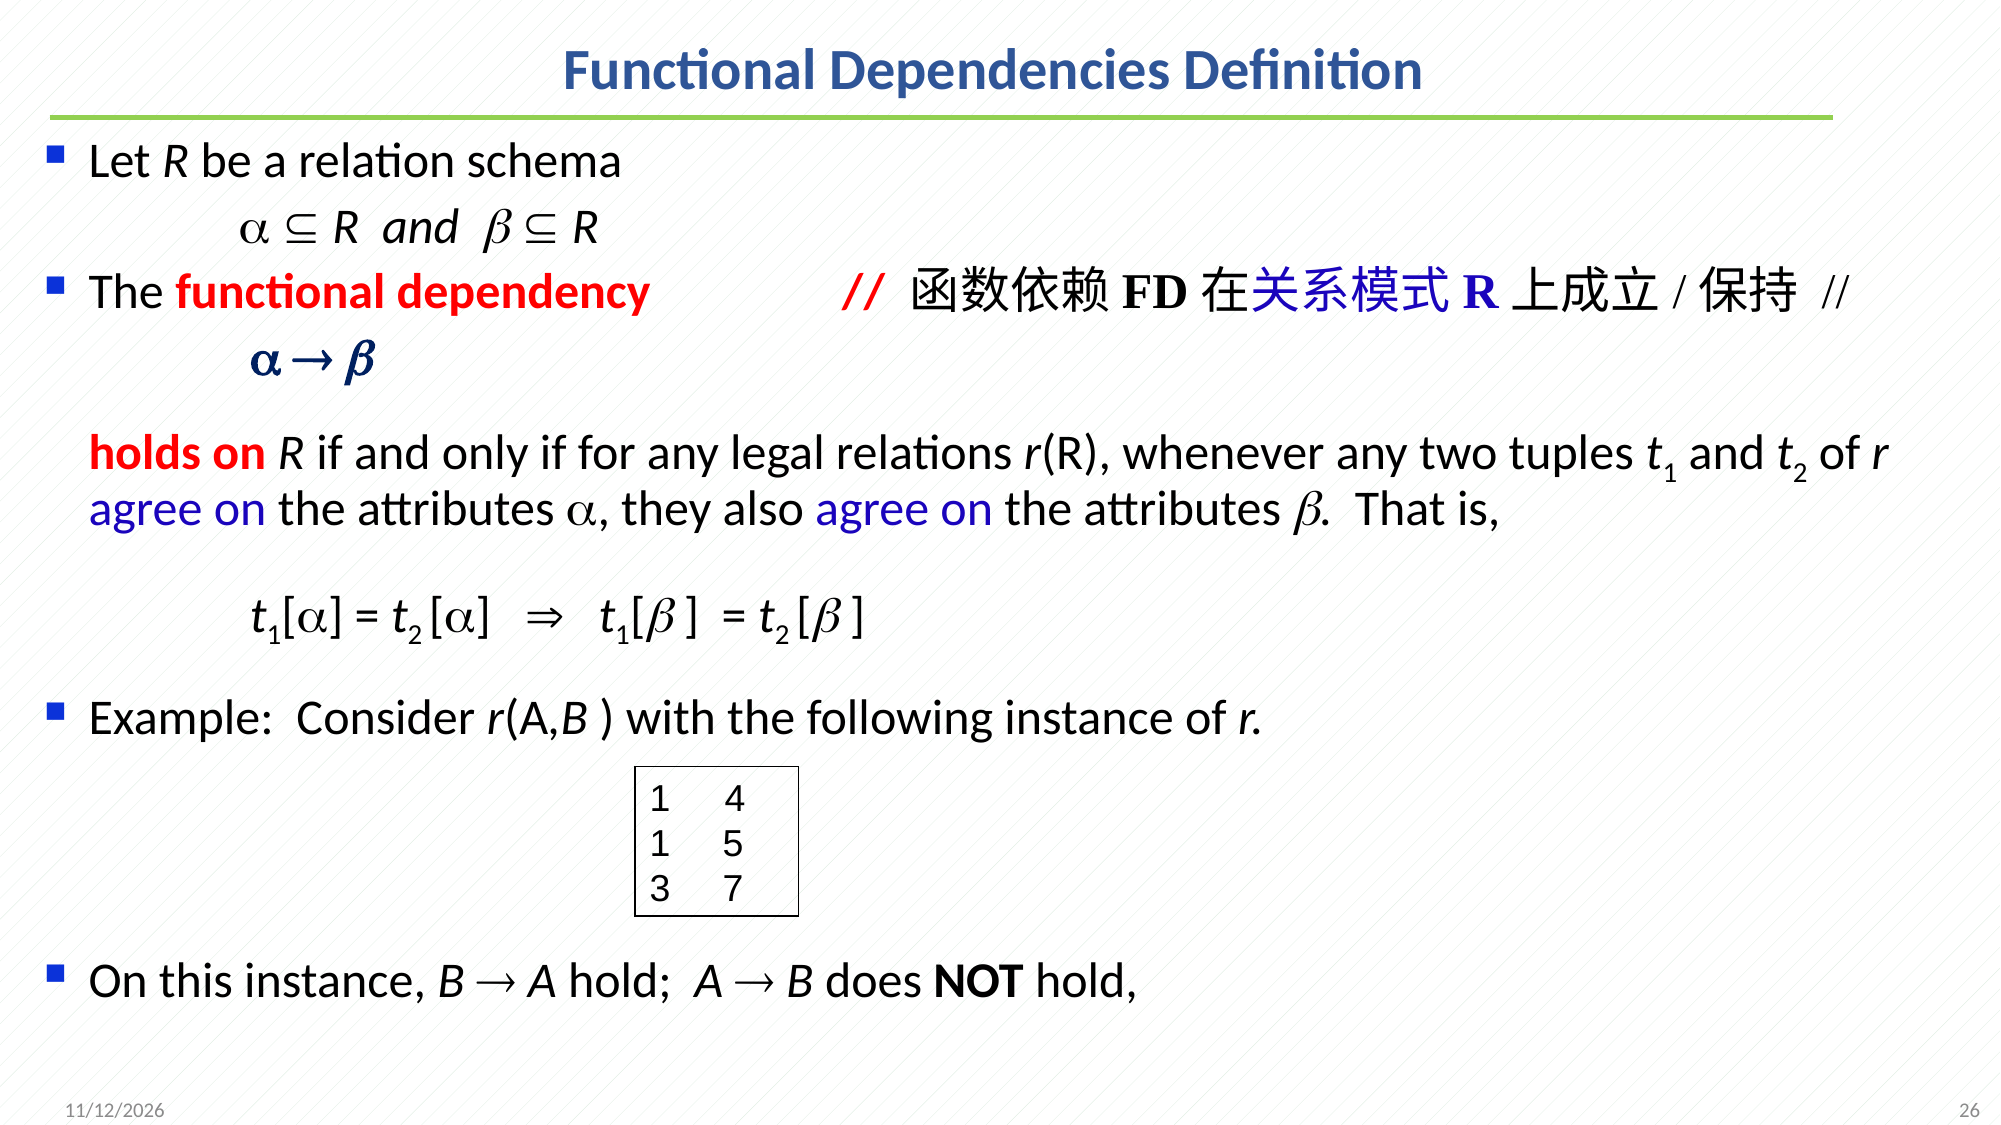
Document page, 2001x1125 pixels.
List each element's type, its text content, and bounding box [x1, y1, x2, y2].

slide_number 26 [1545, 1079, 1996, 1125]
title Functional Dependencies Definition [50, 13, 1949, 126]
list Let R be a relation schema   R and   R The functional dependency // 函数依赖FD在关系模式R上成立/保持 //    holds on R if and only if for any legal relations r(R), whenever any two tuples t1 and t2 of r agree on the attributes , they also agree on the attributes . That is, t1[] = t2 []  t1[ ] = t2 [ ] Example: Consider r(A,B ) with the following instance of r. On this instance, B  A hold; A  B does NOT hold, [29, 126, 1971, 1081]
text_box 4 1 5 3 7 [634, 766, 799, 917]
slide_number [49, 1079, 500, 1125]
